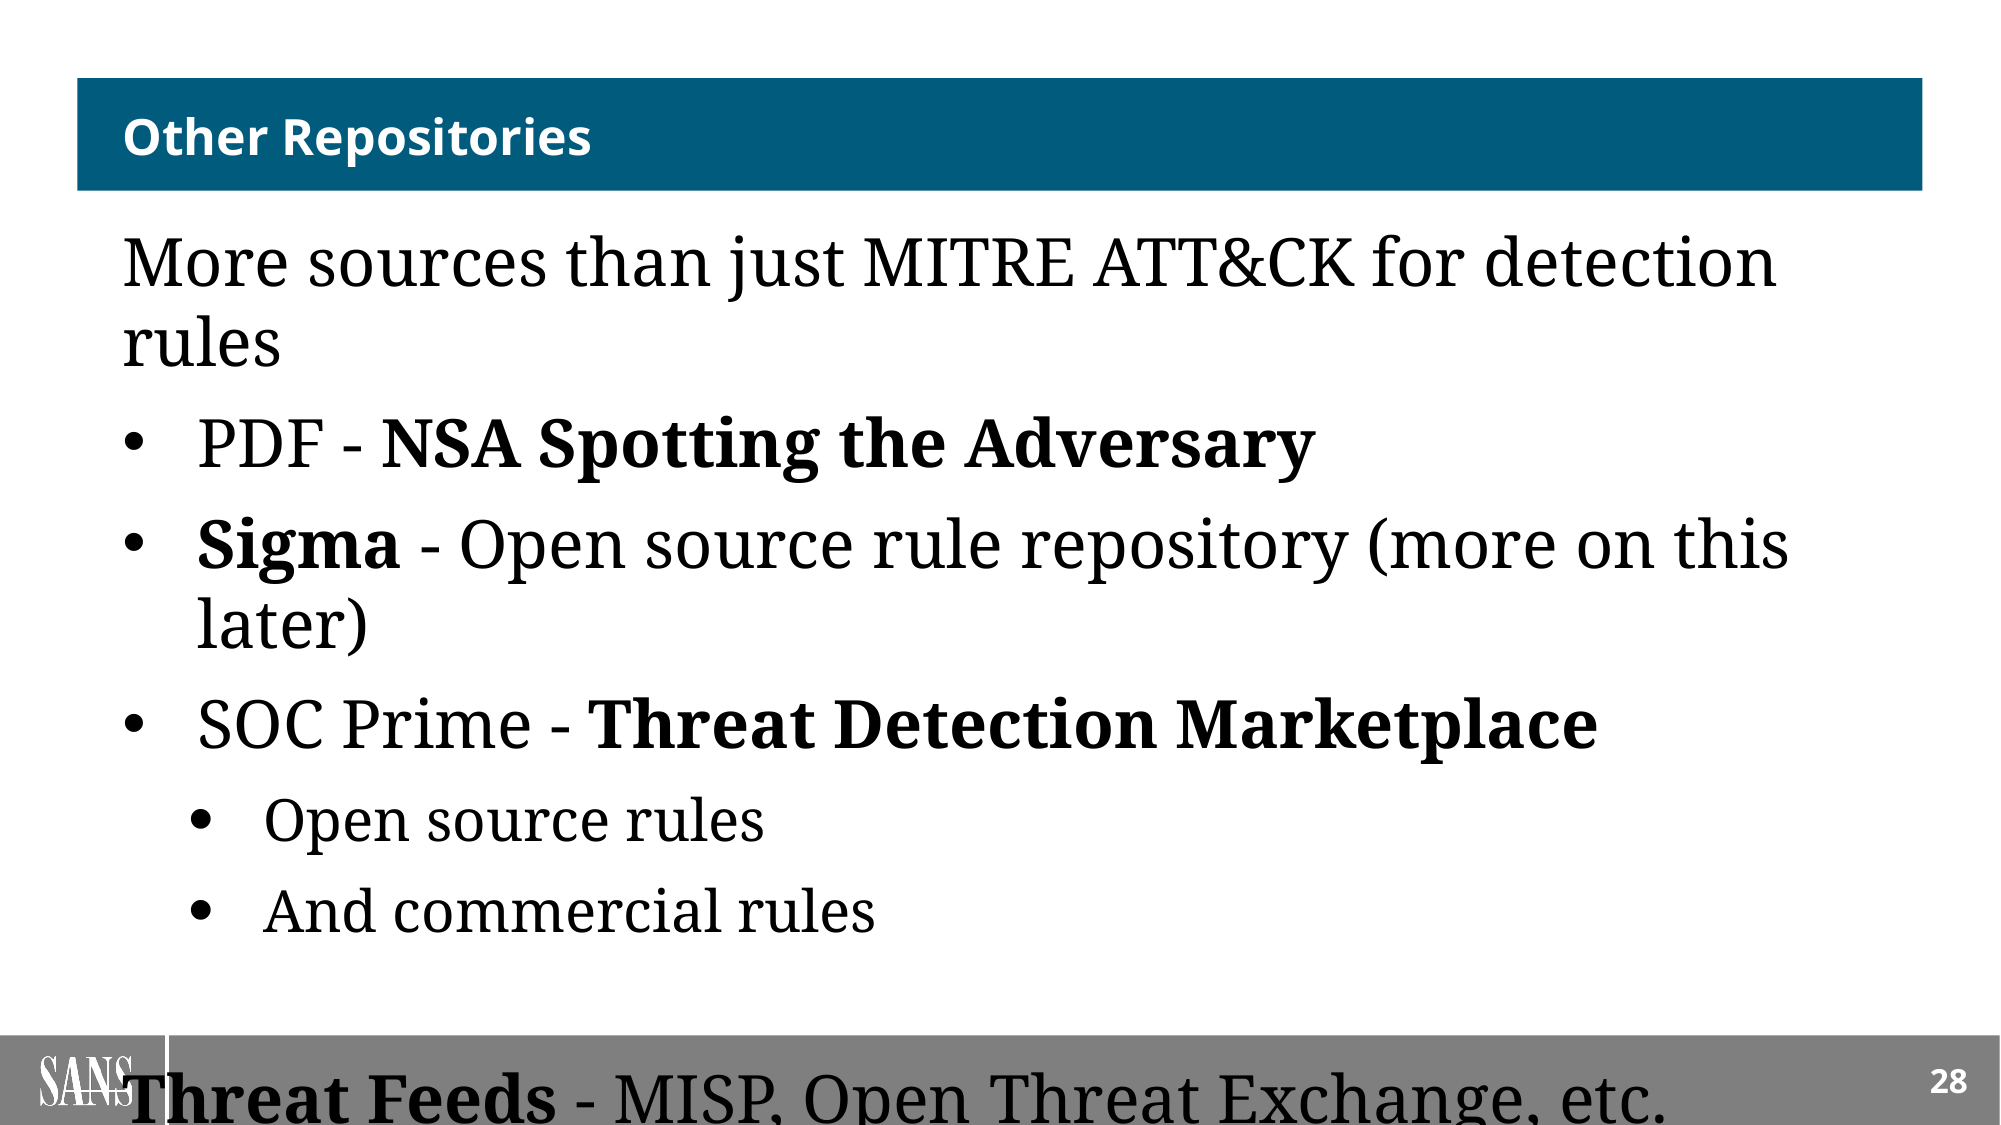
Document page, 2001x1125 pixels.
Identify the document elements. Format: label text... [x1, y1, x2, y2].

title Other Repositories [107, 78, 1893, 191]
list More sources than just MITRE ATT&CK for detection rules PDF - NSA Spotting the Adversary Sigma - Open source rule repository (more on this later) SOC Prime - Threat Detection Marketplace Open source rules And commercial rules Threat Feeds - MISP, Open Threat Exchange, etc. [107, 212, 1893, 1013]
